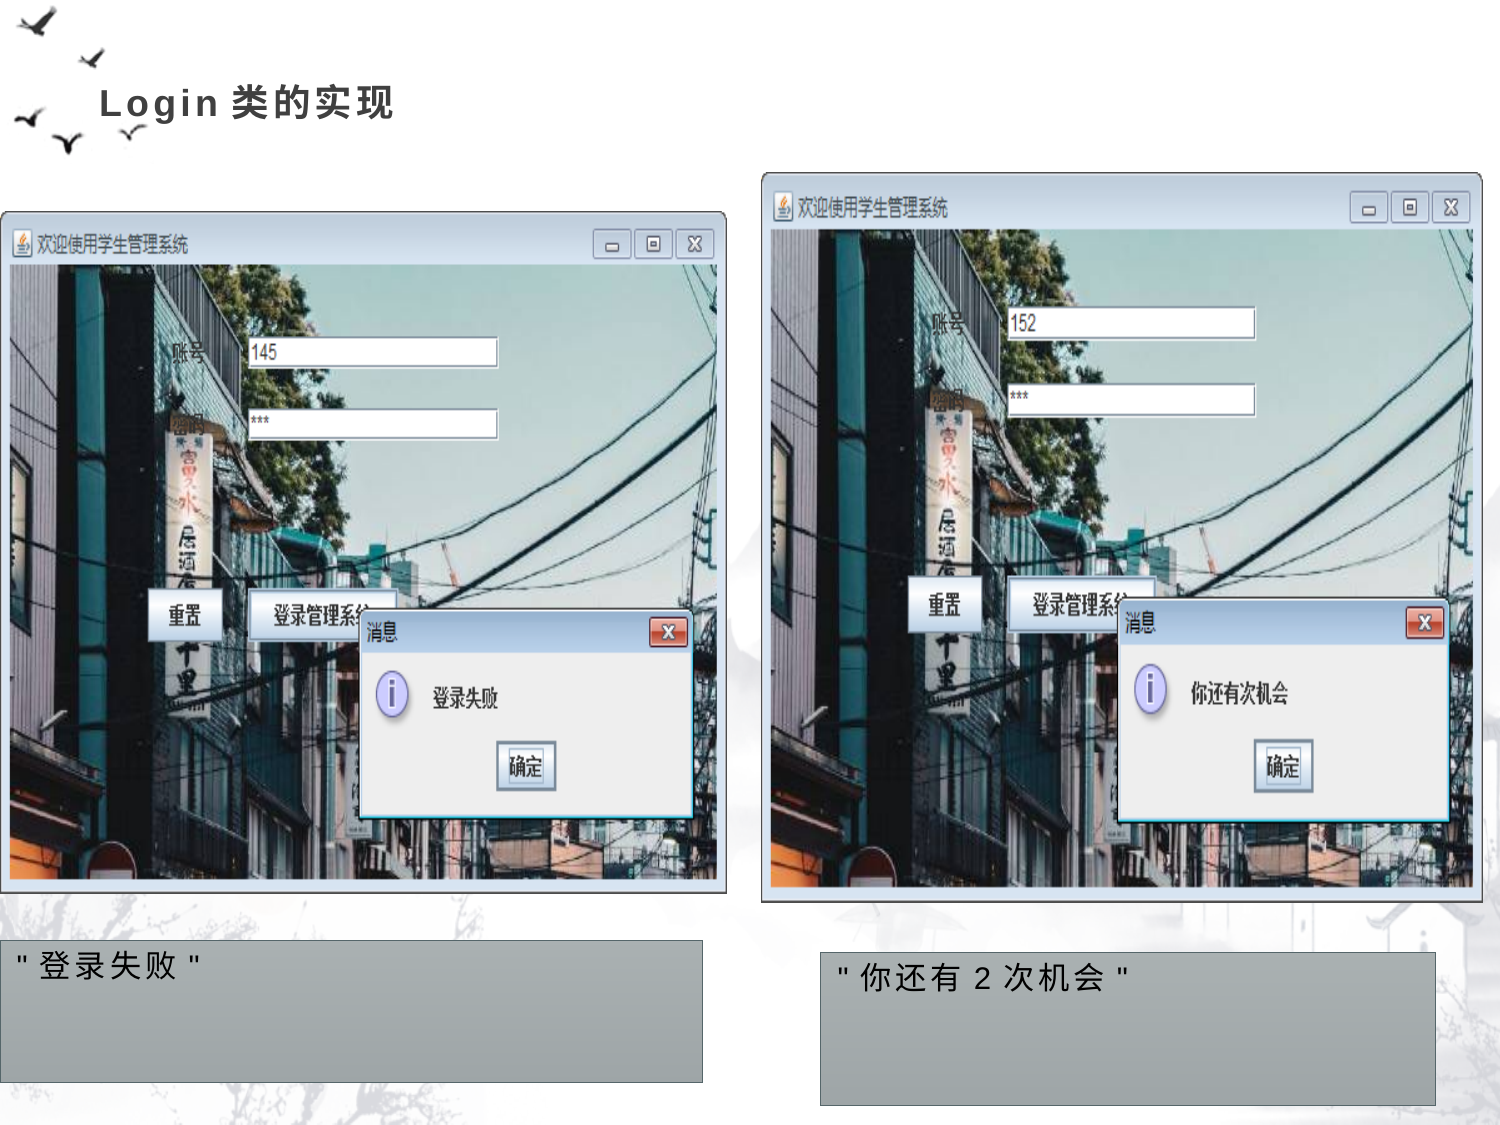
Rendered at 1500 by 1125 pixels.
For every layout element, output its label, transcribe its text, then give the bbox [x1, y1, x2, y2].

picture [0, 5, 154, 164]
picture [0, 172, 1500, 1125]
list "登录失败" [0, 940, 703, 1083]
title Login类的实现 [82, 72, 1418, 146]
list "你还有2次机会" [820, 952, 1436, 1106]
